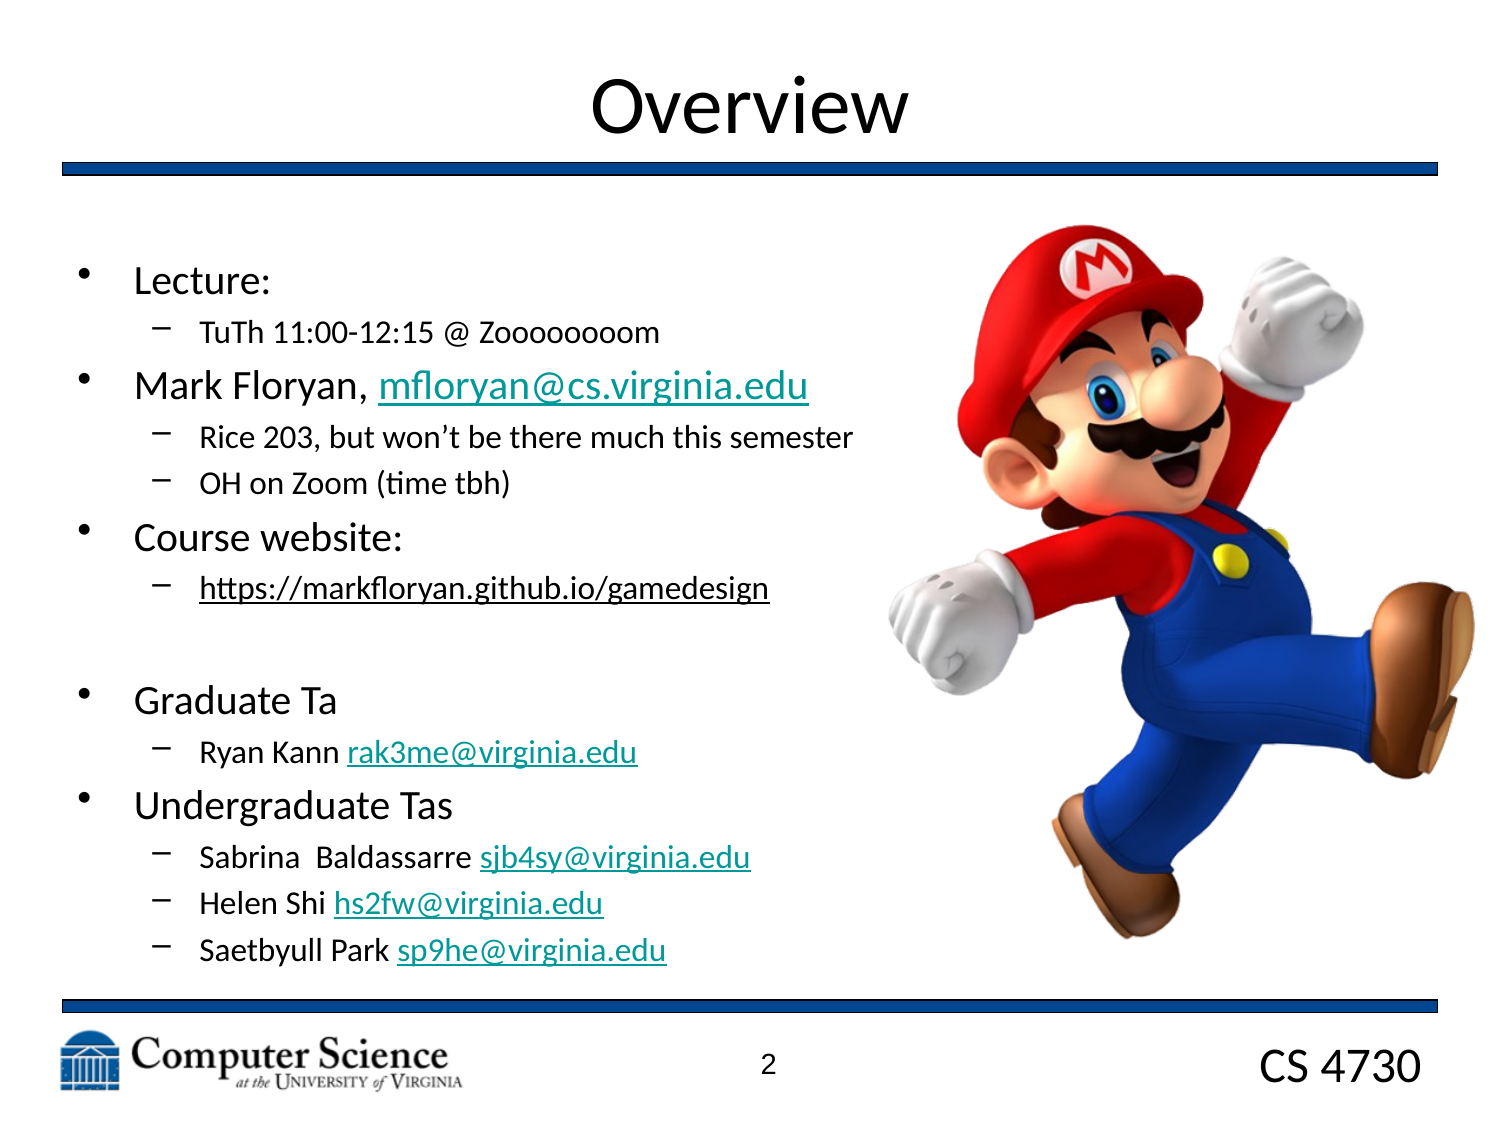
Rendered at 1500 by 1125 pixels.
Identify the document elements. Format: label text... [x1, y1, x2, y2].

picture [50, 1024, 472, 1101]
list Lecture: TuTh 11:00-12:15 @ Zoooooooom Mark Floryan, mfloryan@cs.virginia.edu Rice 203, but won’t be there much this semester OH on Zoom (time tbh) Course website: https://markfloryan.github.io/gamedesign Graduate Ta Ryan Kann rak3me@virginia.edu Undergraduate Tas Sabrina Baldassarre sjb4sy@virginia.edu Helen Shi hs2fw@virginia.edu Saetbyull Park sp9he@virginia.edu [62, 187, 1438, 1001]
title Overview [62, 49, 1438, 151]
footer 2 [512, 1037, 1026, 1088]
picture [887, 224, 1476, 941]
